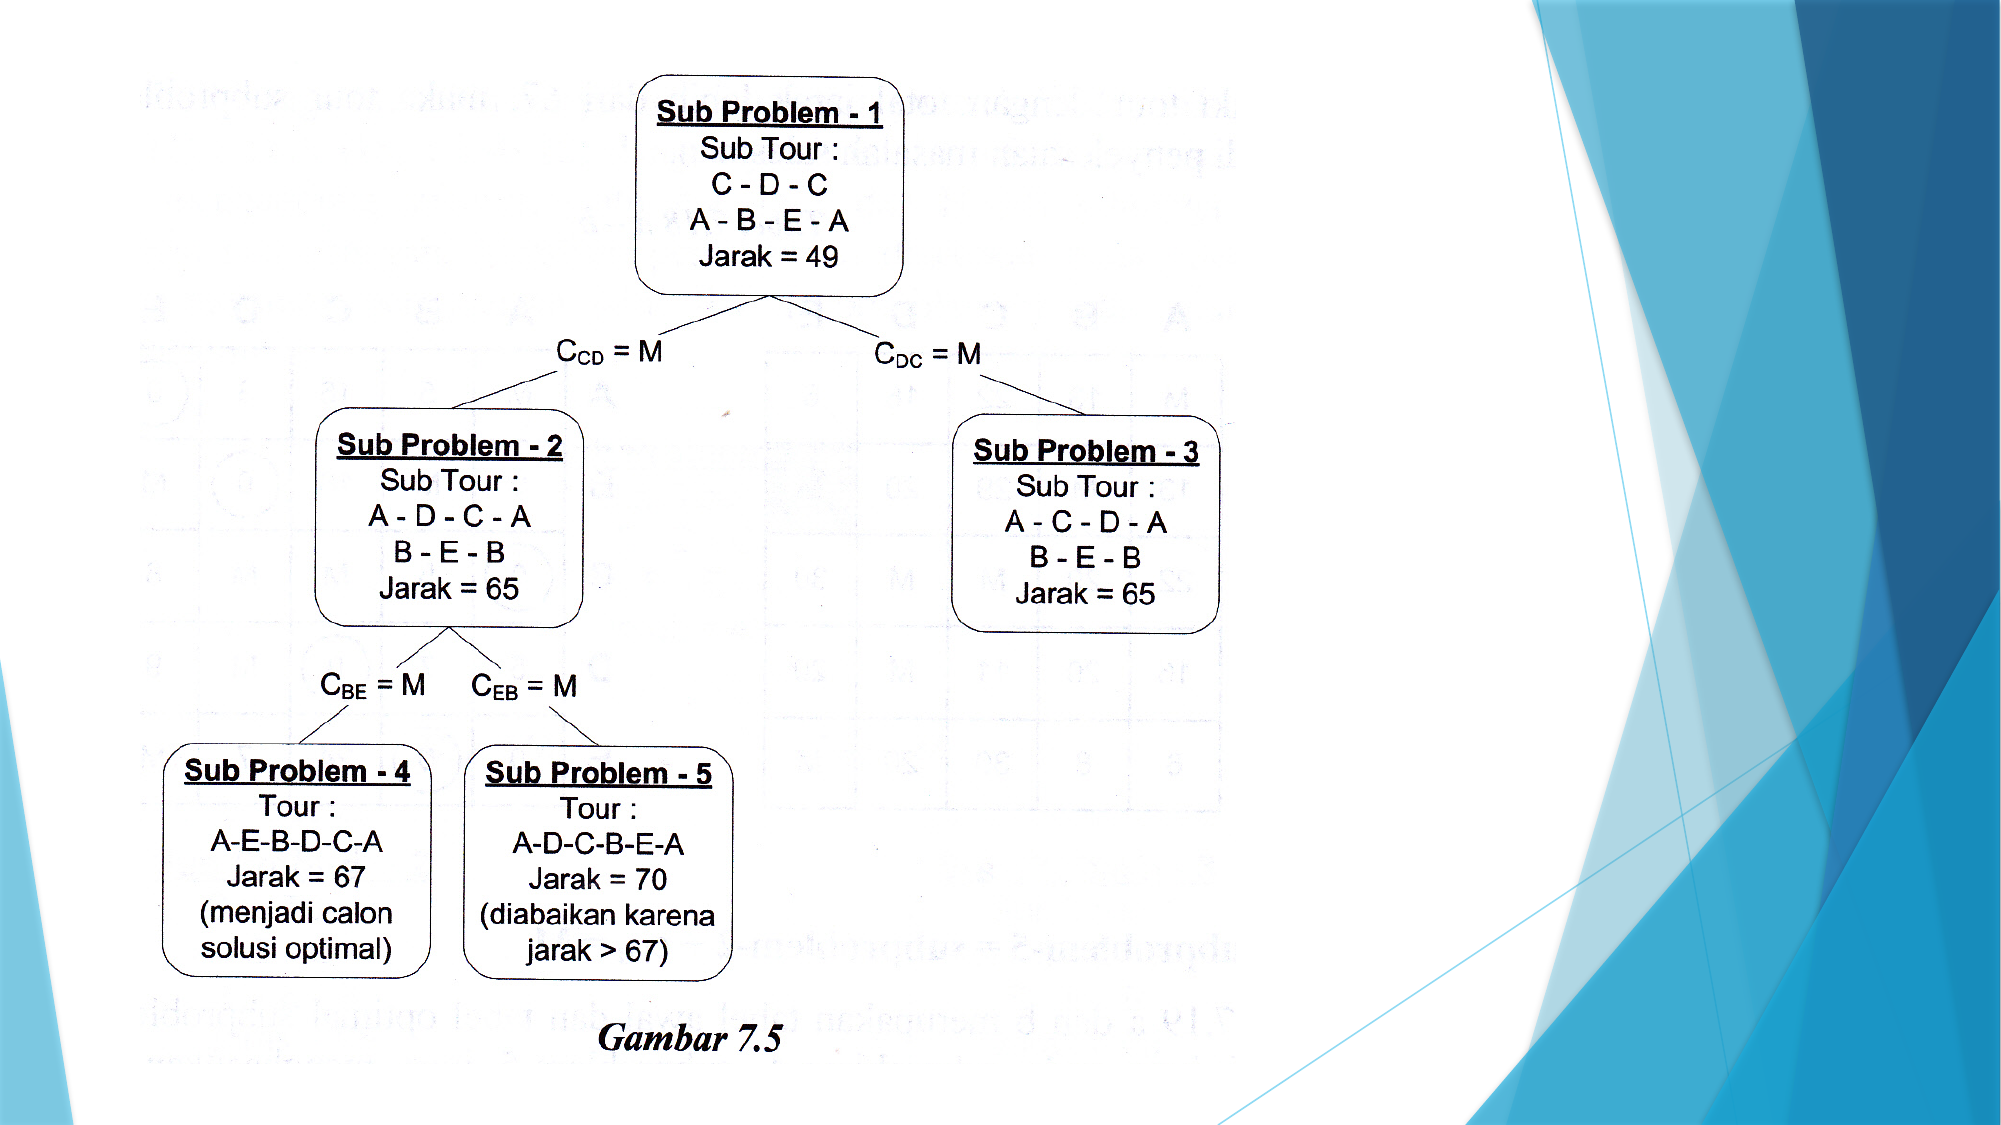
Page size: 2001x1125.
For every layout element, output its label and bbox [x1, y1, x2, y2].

picture [139, 61, 1237, 1064]
